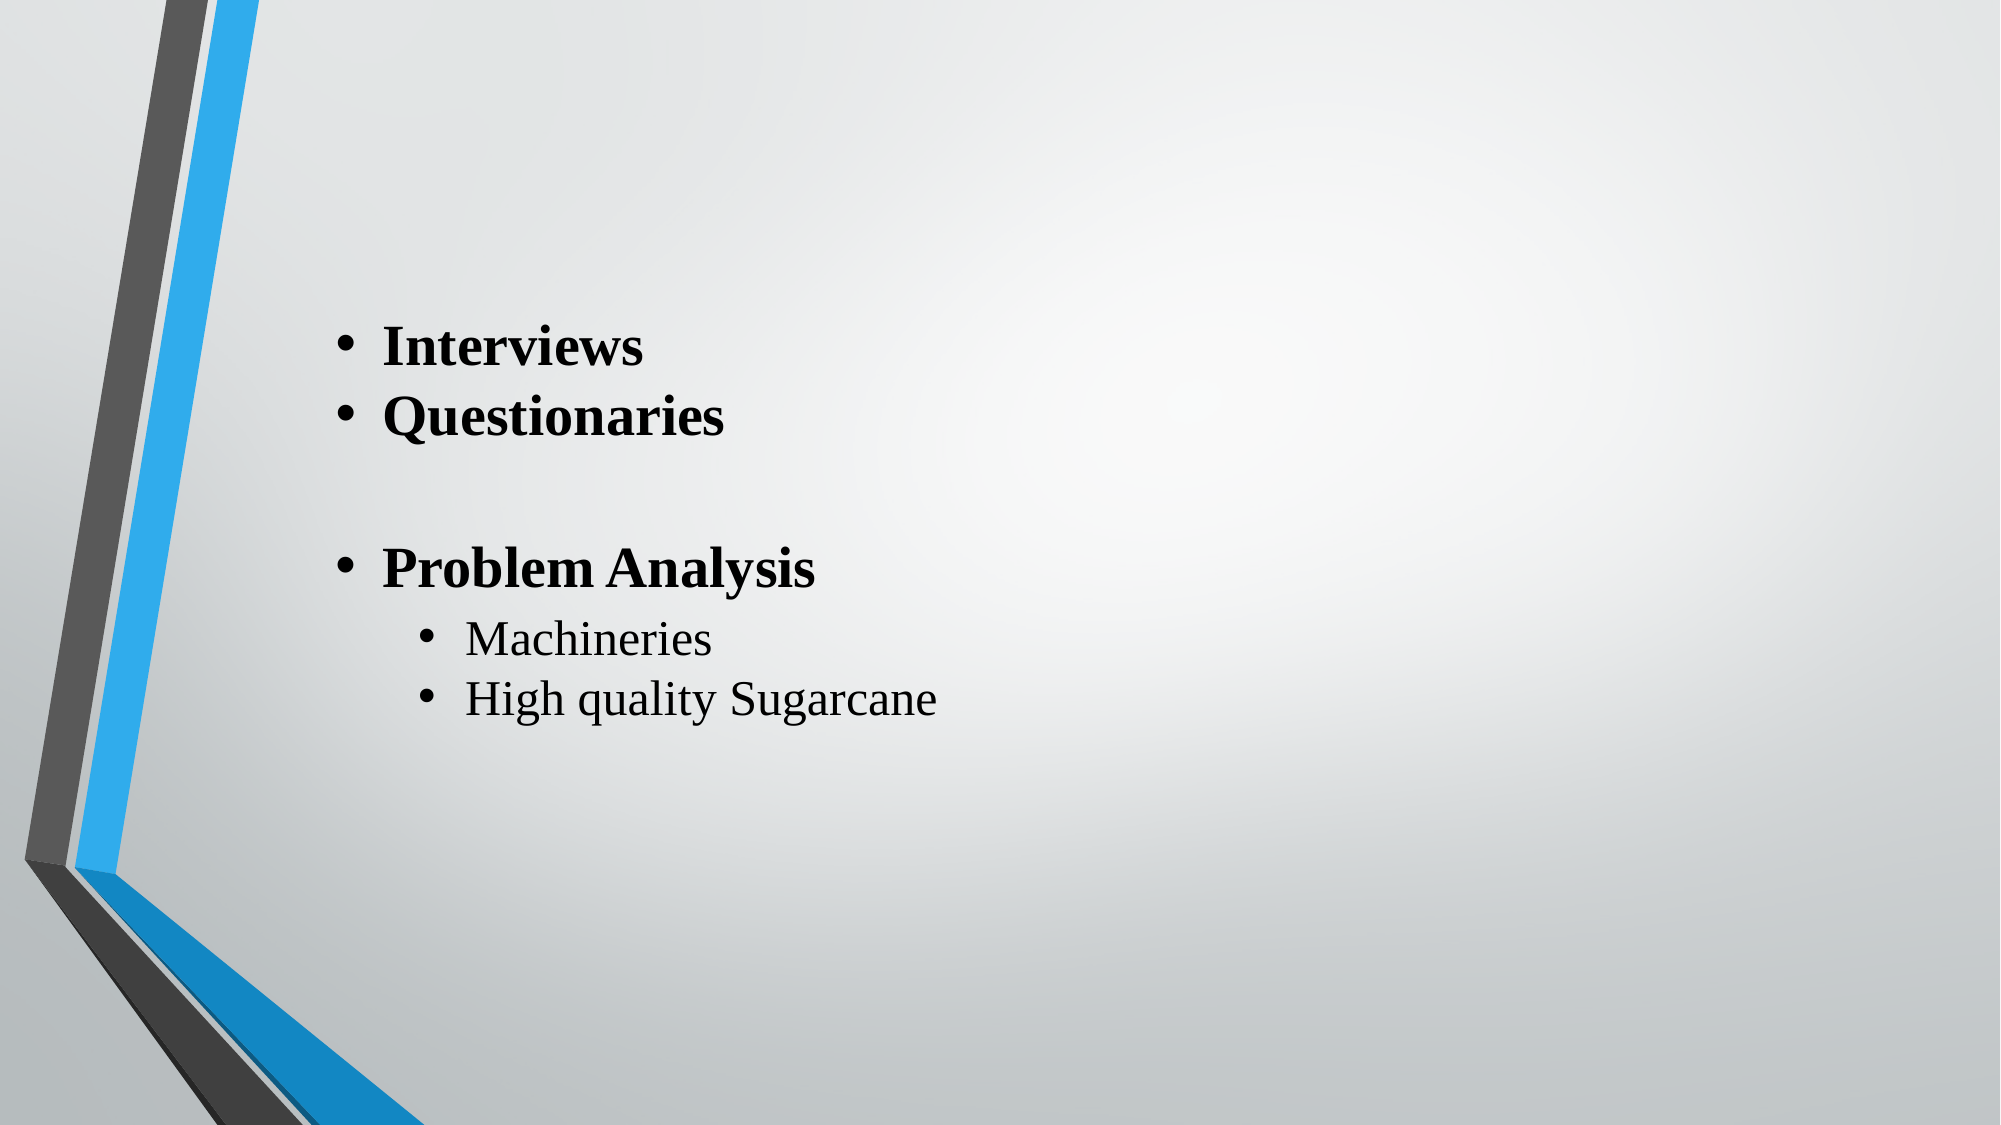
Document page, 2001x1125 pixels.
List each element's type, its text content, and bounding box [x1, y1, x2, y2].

text_box Problem Analysis [320, 522, 1920, 747]
text_box Machineries High quality Sugarcane [403, 597, 1597, 793]
text_box Interviews Questionaries [320, 299, 1849, 522]
